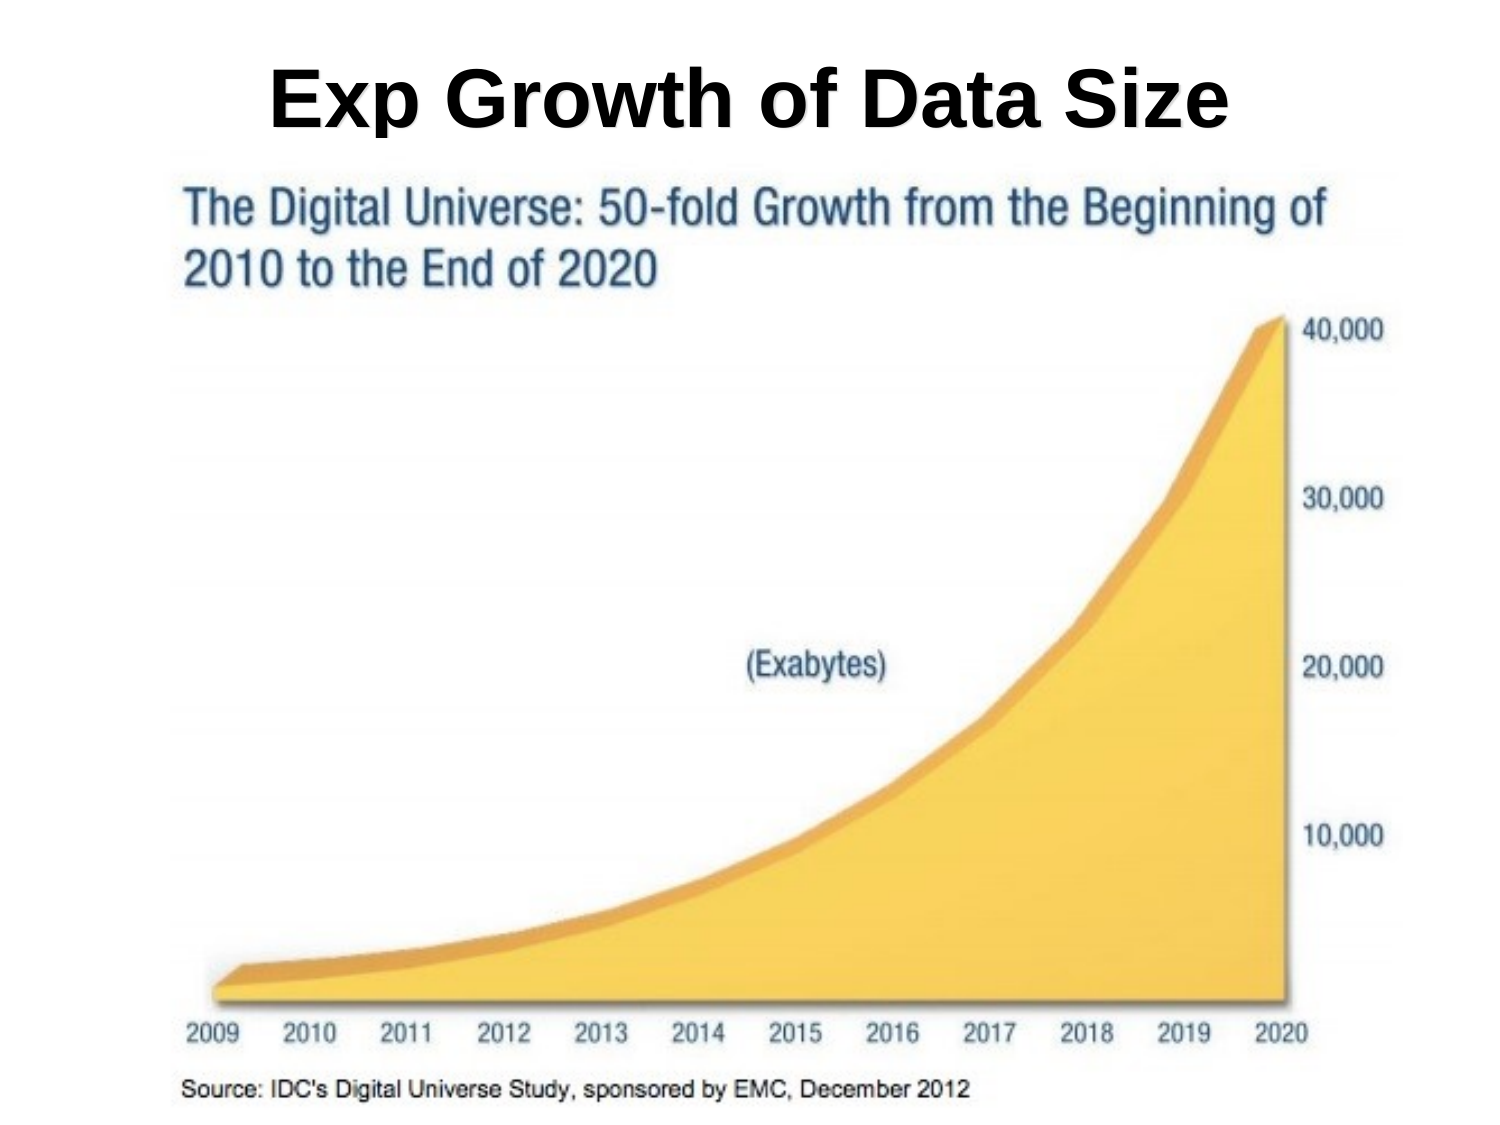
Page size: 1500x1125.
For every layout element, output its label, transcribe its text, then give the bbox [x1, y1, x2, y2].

picture [135, 138, 1403, 1125]
title Exp Growth of Data Size [0, 24, 1500, 163]
